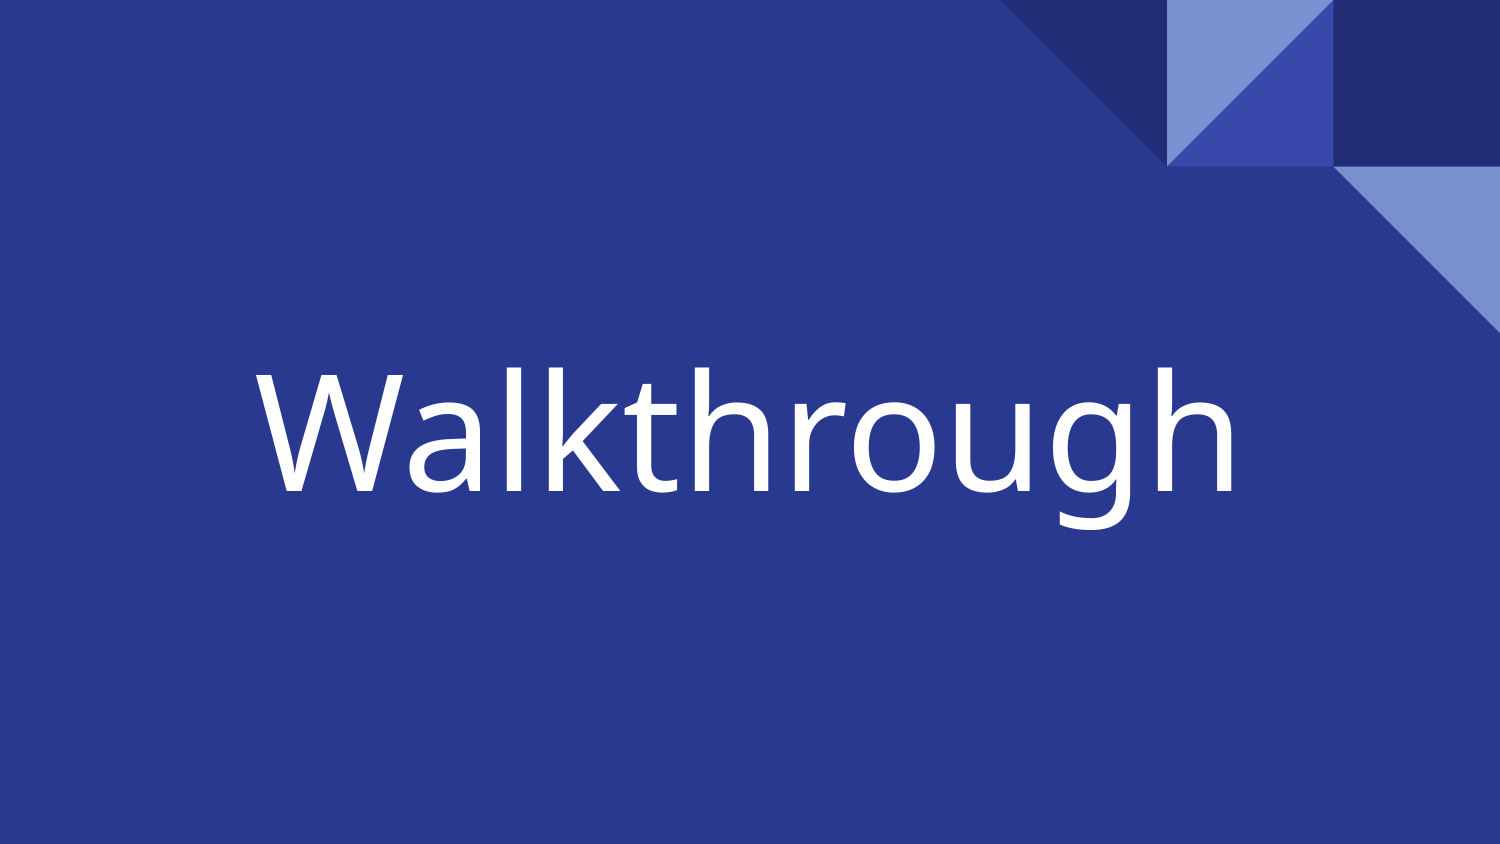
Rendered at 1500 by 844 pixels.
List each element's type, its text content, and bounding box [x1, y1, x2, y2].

title Walkthrough [51, 206, 1449, 540]
